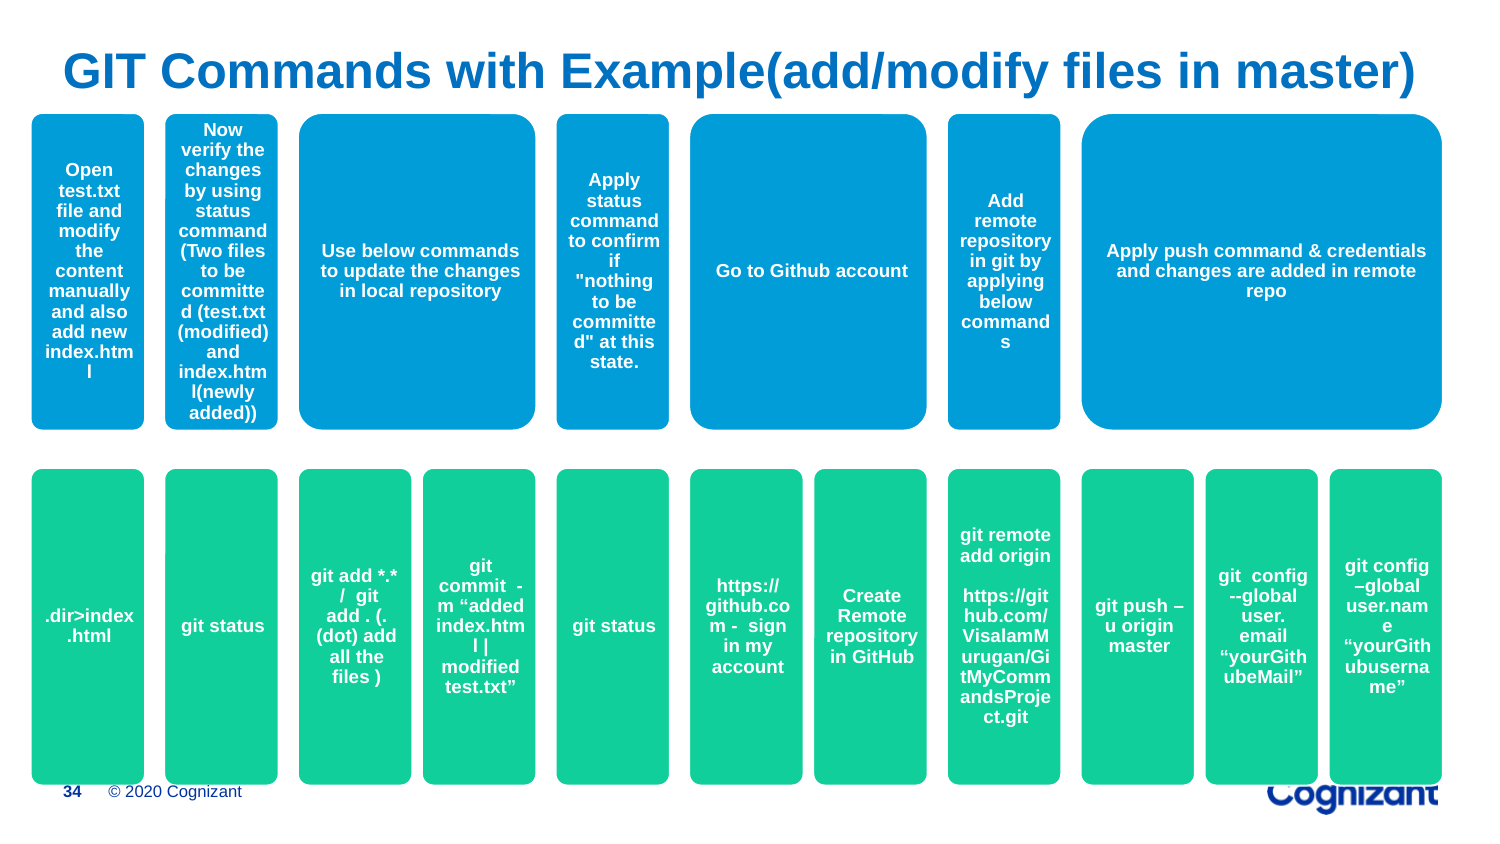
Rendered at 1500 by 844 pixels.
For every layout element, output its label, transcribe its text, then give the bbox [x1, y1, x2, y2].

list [29, 112, 1444, 786]
picture [1267, 786, 1438, 815]
text_box [62, 17, 1438, 93]
title GIT Commands with Example(add/modify files in master) [63, 45, 1444, 93]
slide_number 34 [63, 786, 101, 801]
footer © 2020 Cognizant [108, 786, 859, 801]
